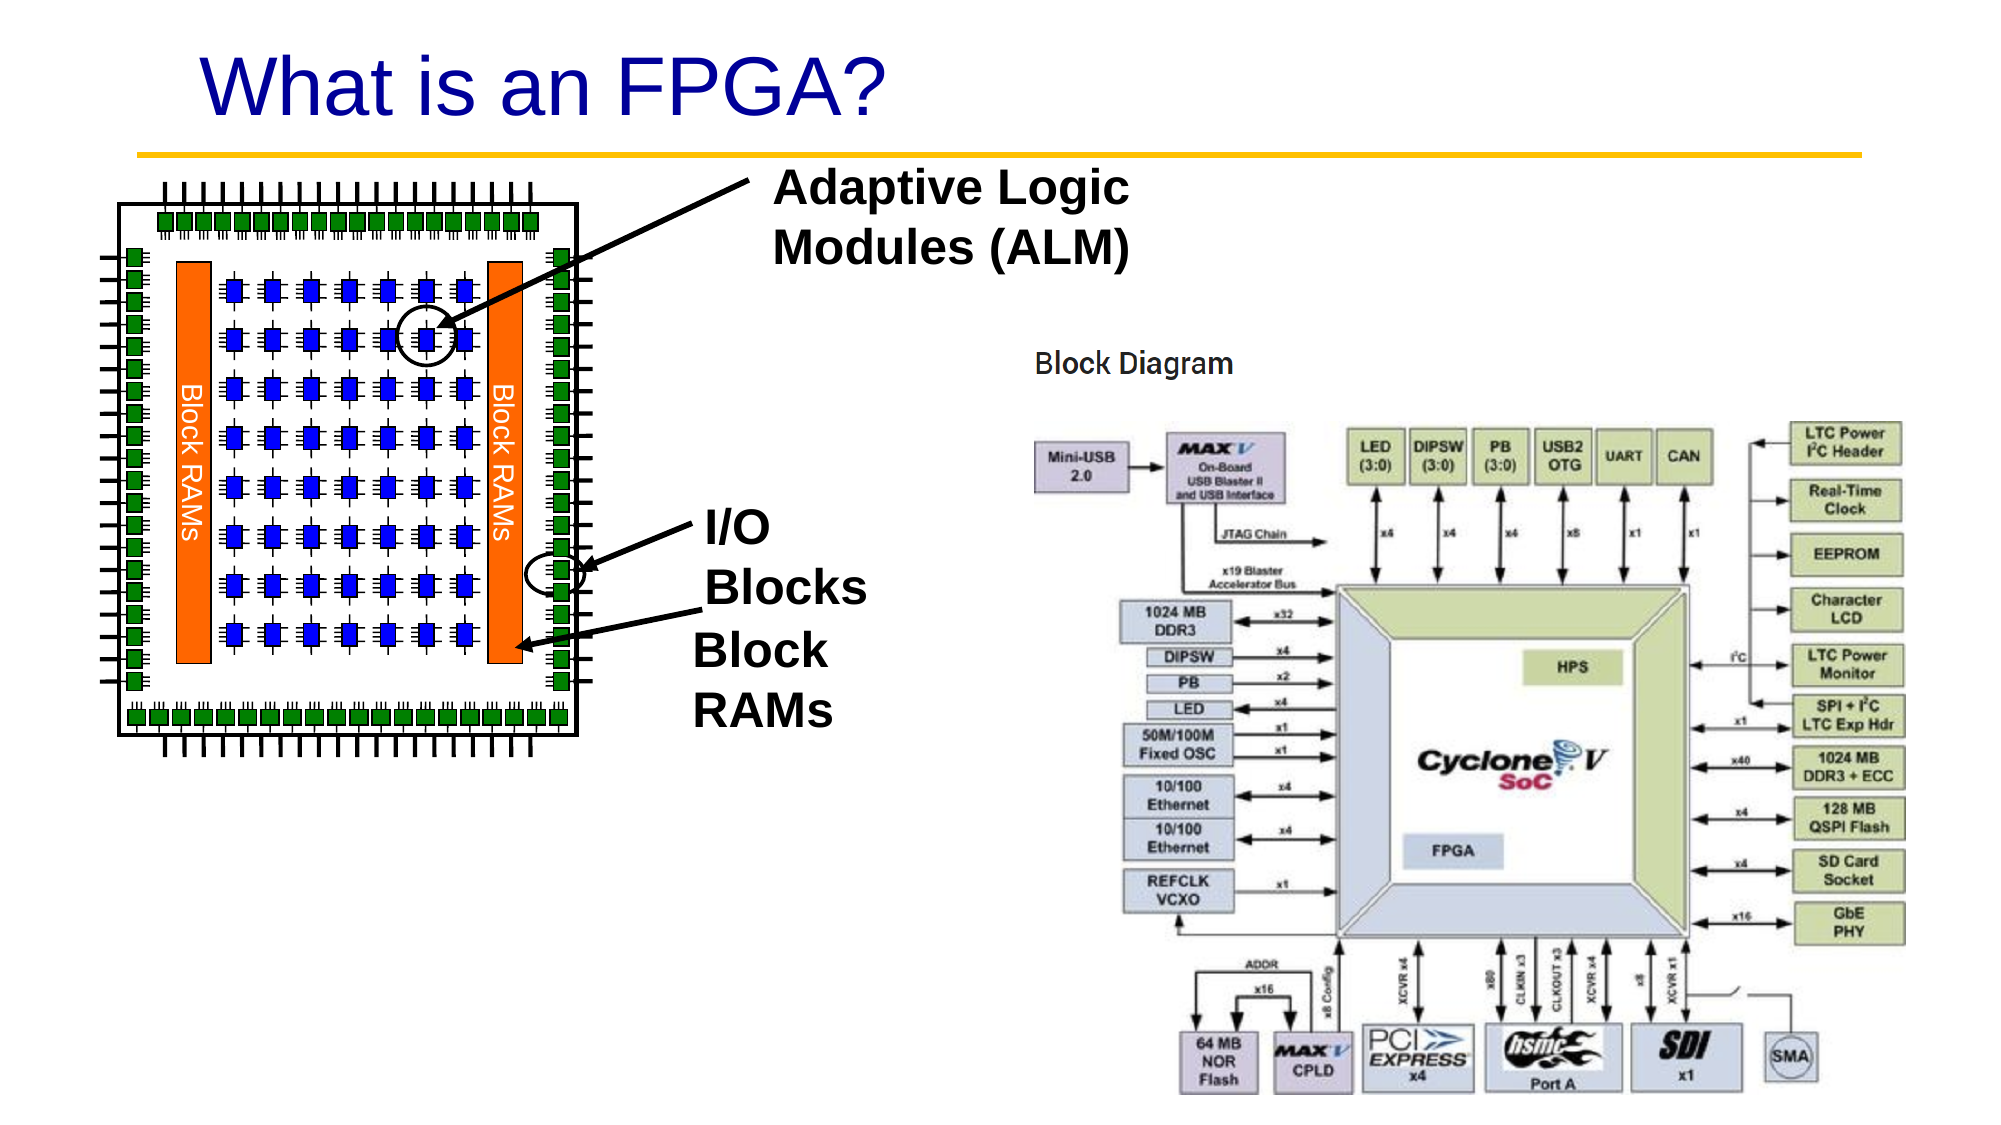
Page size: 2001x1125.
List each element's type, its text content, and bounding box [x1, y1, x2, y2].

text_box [99, 181, 593, 758]
text_box Block RAMs [677, 609, 849, 745]
text_box Adaptive Logic Modules (ALM) [757, 147, 1283, 152]
text_box What is an FPGA? [184, 24, 904, 140]
picture [1030, 346, 1912, 1109]
text_box I/O Blocks [689, 487, 883, 622]
text_box Adaptive Logic Modules (ALM) [757, 158, 1283, 283]
